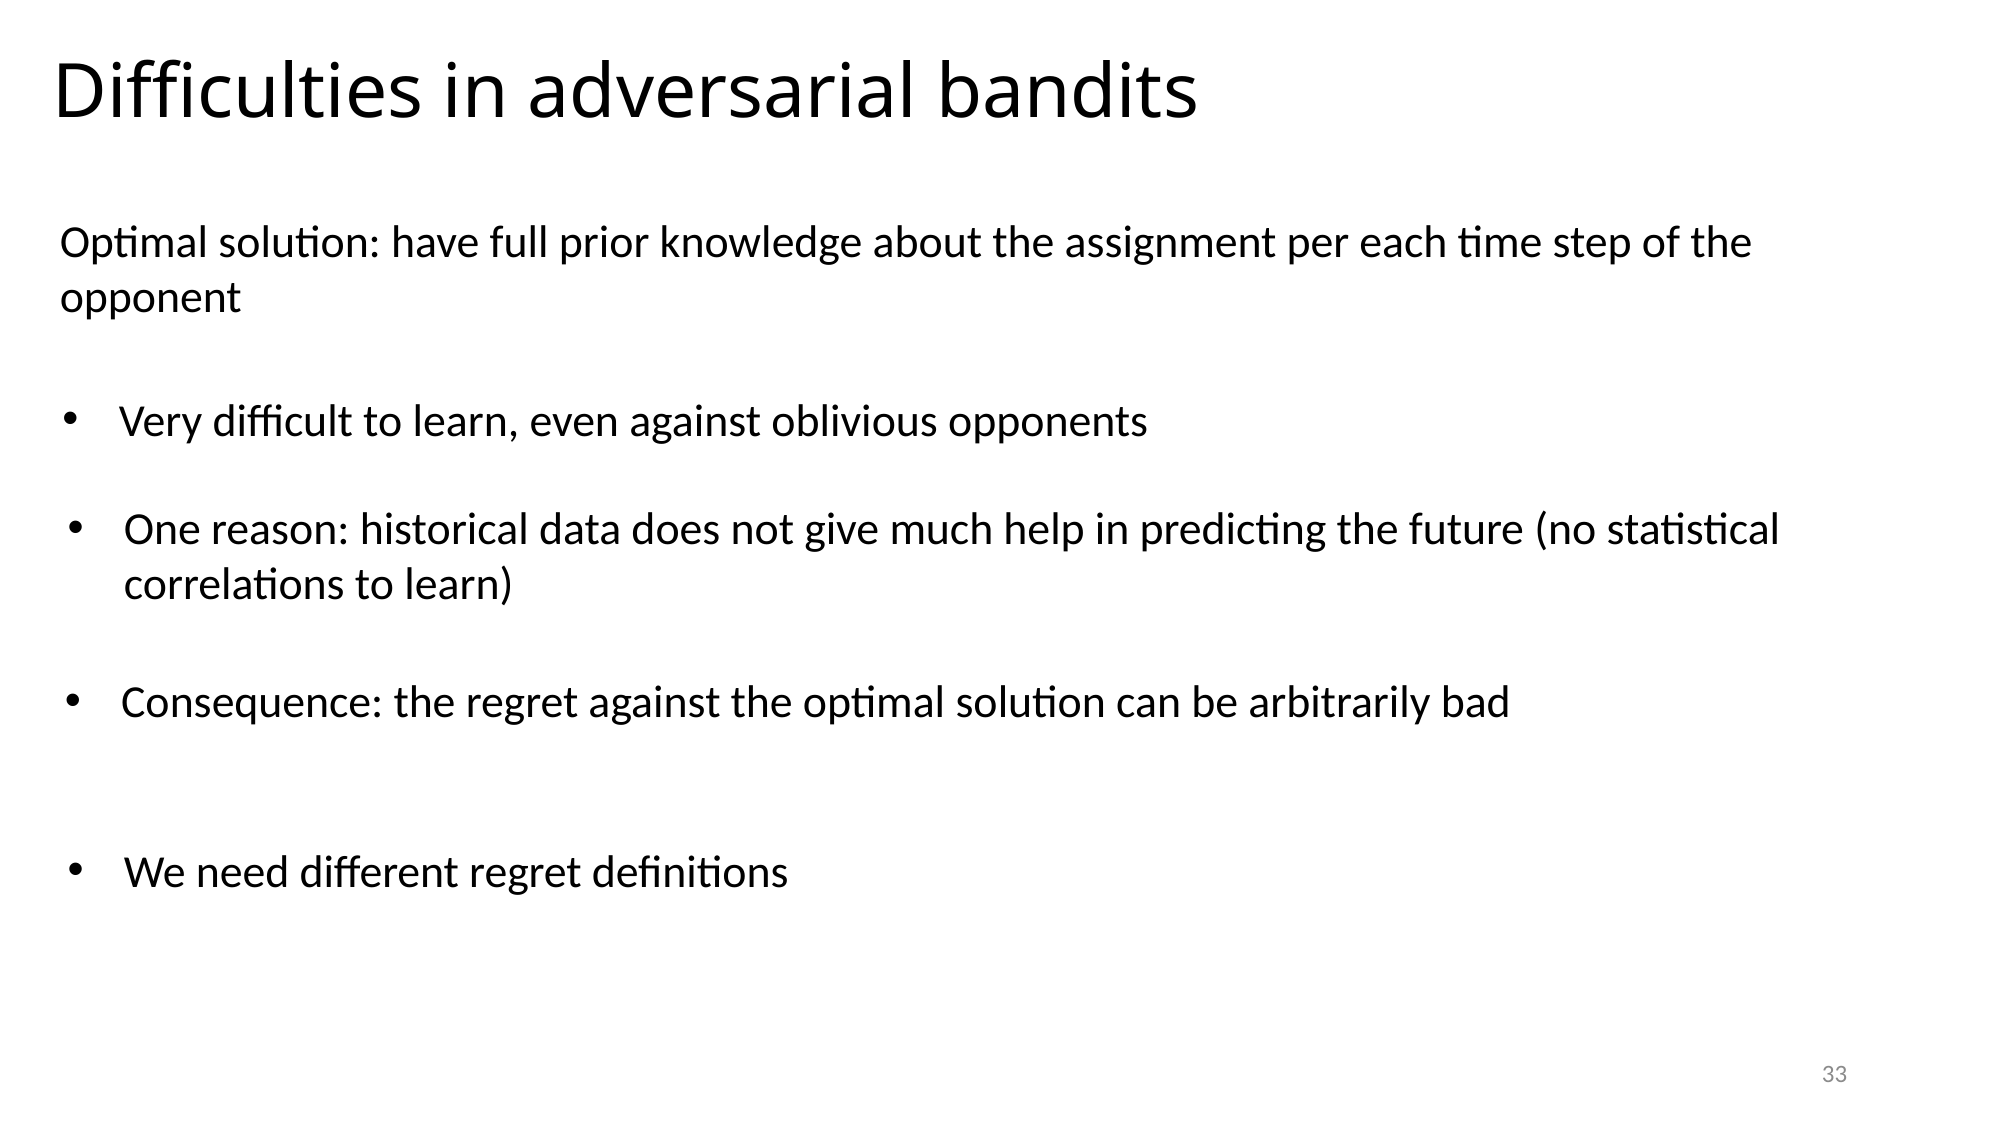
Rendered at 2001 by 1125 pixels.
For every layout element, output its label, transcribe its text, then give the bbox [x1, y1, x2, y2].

title Difficulties in adversarial bandits [37, 0, 1992, 188]
text_box Optimal solution: have full prior knowledge about the assignment per each time step of the opponent [45, 204, 1937, 330]
text_box Consequence: the regret against the optimal solution can be arbitrarily bad [50, 664, 1942, 735]
text_box One reason: historical data does not give much help in predicting the future (no statistical correlations to learn) [52, 491, 1945, 617]
slide_number 33 [1412, 1042, 1863, 1103]
text_box Very difficult to learn, even against oblivious opponents [47, 383, 1940, 454]
text_box We need different regret definitions [52, 833, 1945, 904]
